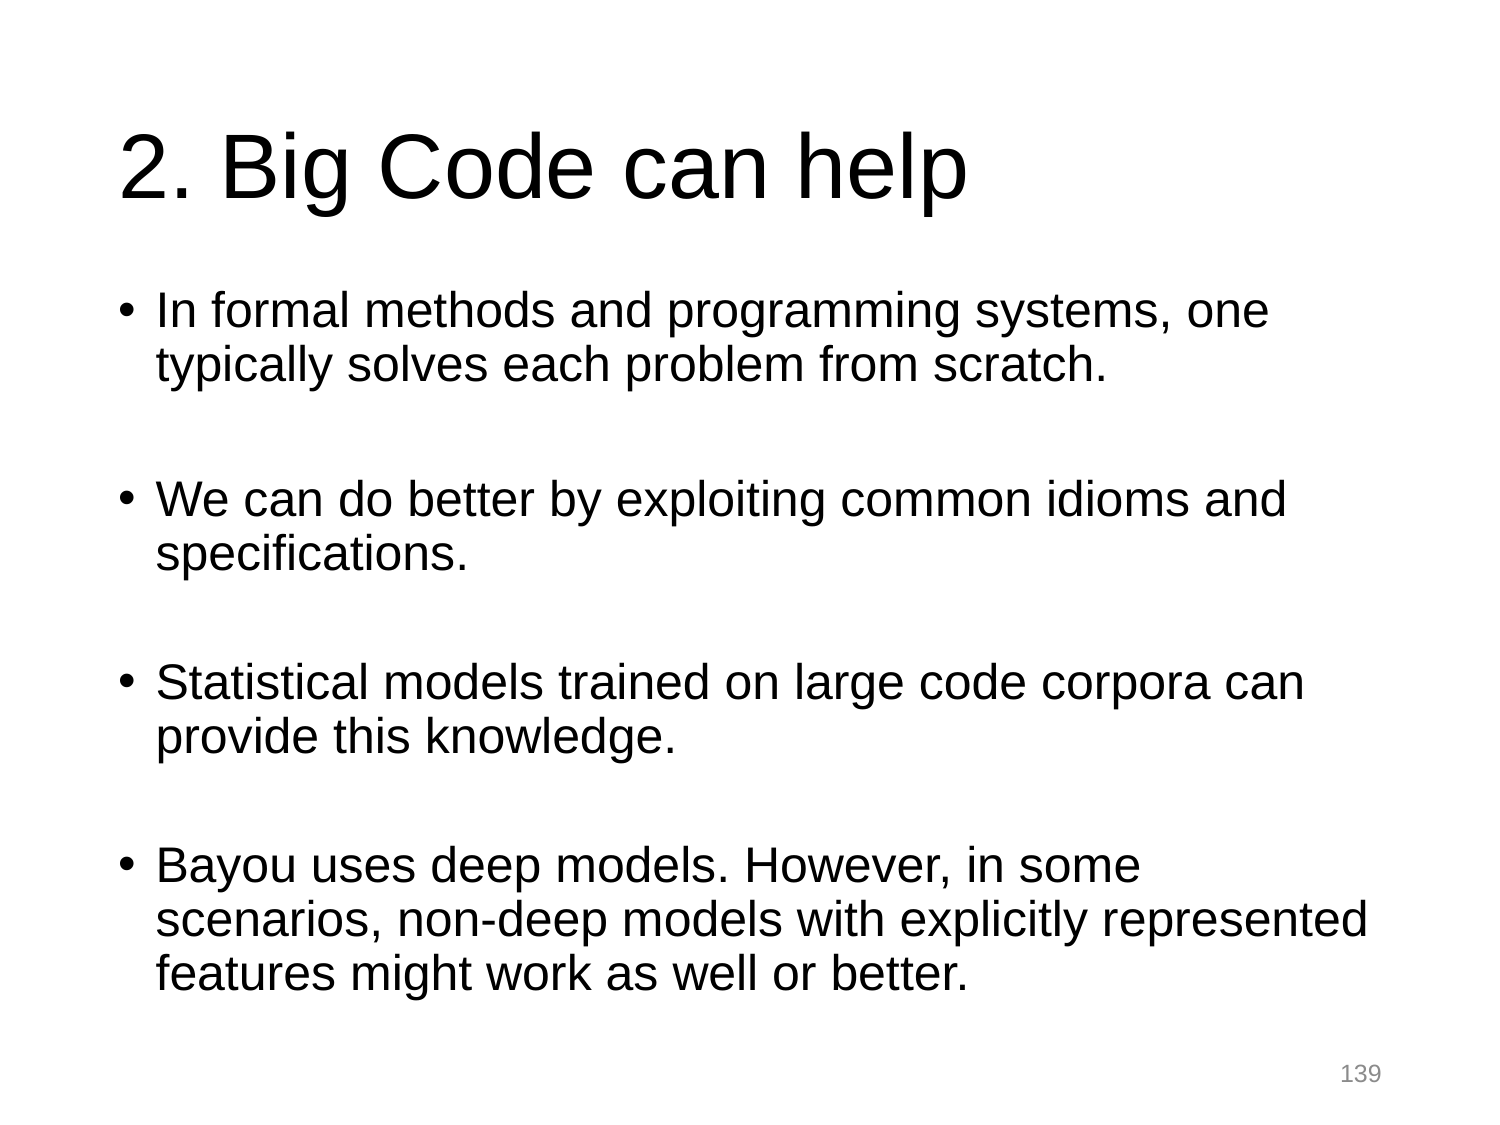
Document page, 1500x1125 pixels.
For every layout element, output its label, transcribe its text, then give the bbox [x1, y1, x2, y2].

slide_number 139 [1059, 1042, 1397, 1103]
title 2. Big Code can help [103, 59, 1397, 277]
list In formal methods and programming systems, one typically solves each problem from scratch. We can do better by exploiting common idioms and specifications. Statistical models trained on large code corpora can provide this knowledge. Bayou uses deep models. However, in some scenarios, non-deep models with explicitly represented features might work as well or better. [103, 277, 1397, 1070]
